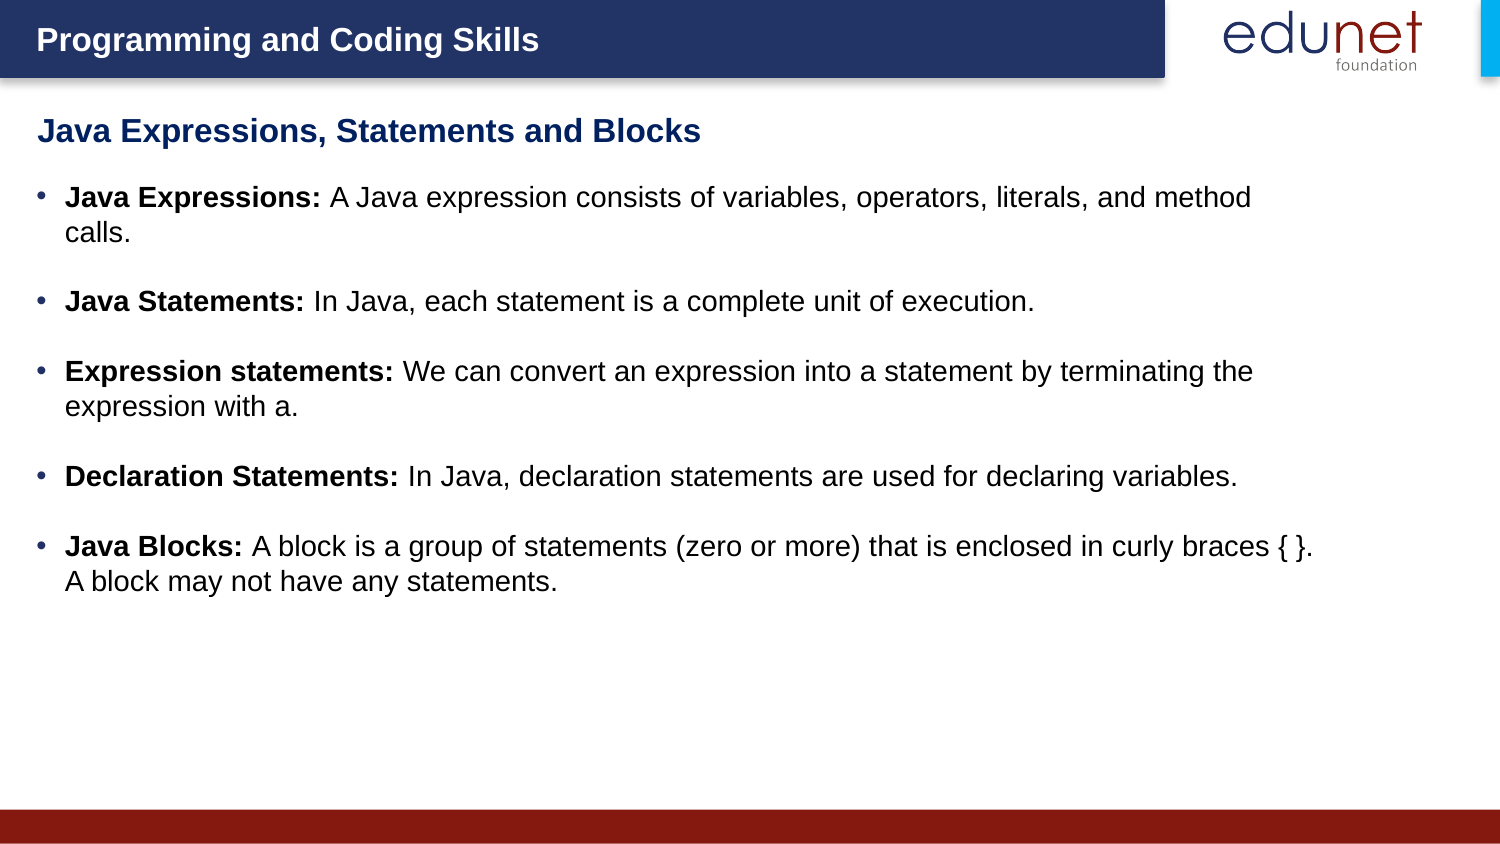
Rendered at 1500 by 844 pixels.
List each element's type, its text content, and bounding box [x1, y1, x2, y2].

picture [1219, 8, 1424, 75]
title Java Expressions, Statements and Blocks [22, 83, 860, 175]
text_box Java Expressions: A Java expression consists of variables, operators, literals, and method calls. Java Statements: In Java, each statement is a complete unit of execution. Expression statements: We can convert an expression into a statement by terminating the expression with a. Declaration Statements: In Java, declaration statements are used for declaring variables. Java Blocks: A block is a group of statements (zero or more) that is enclosed in curly braces { }. A block may not have any statements. [25, 172, 1338, 603]
